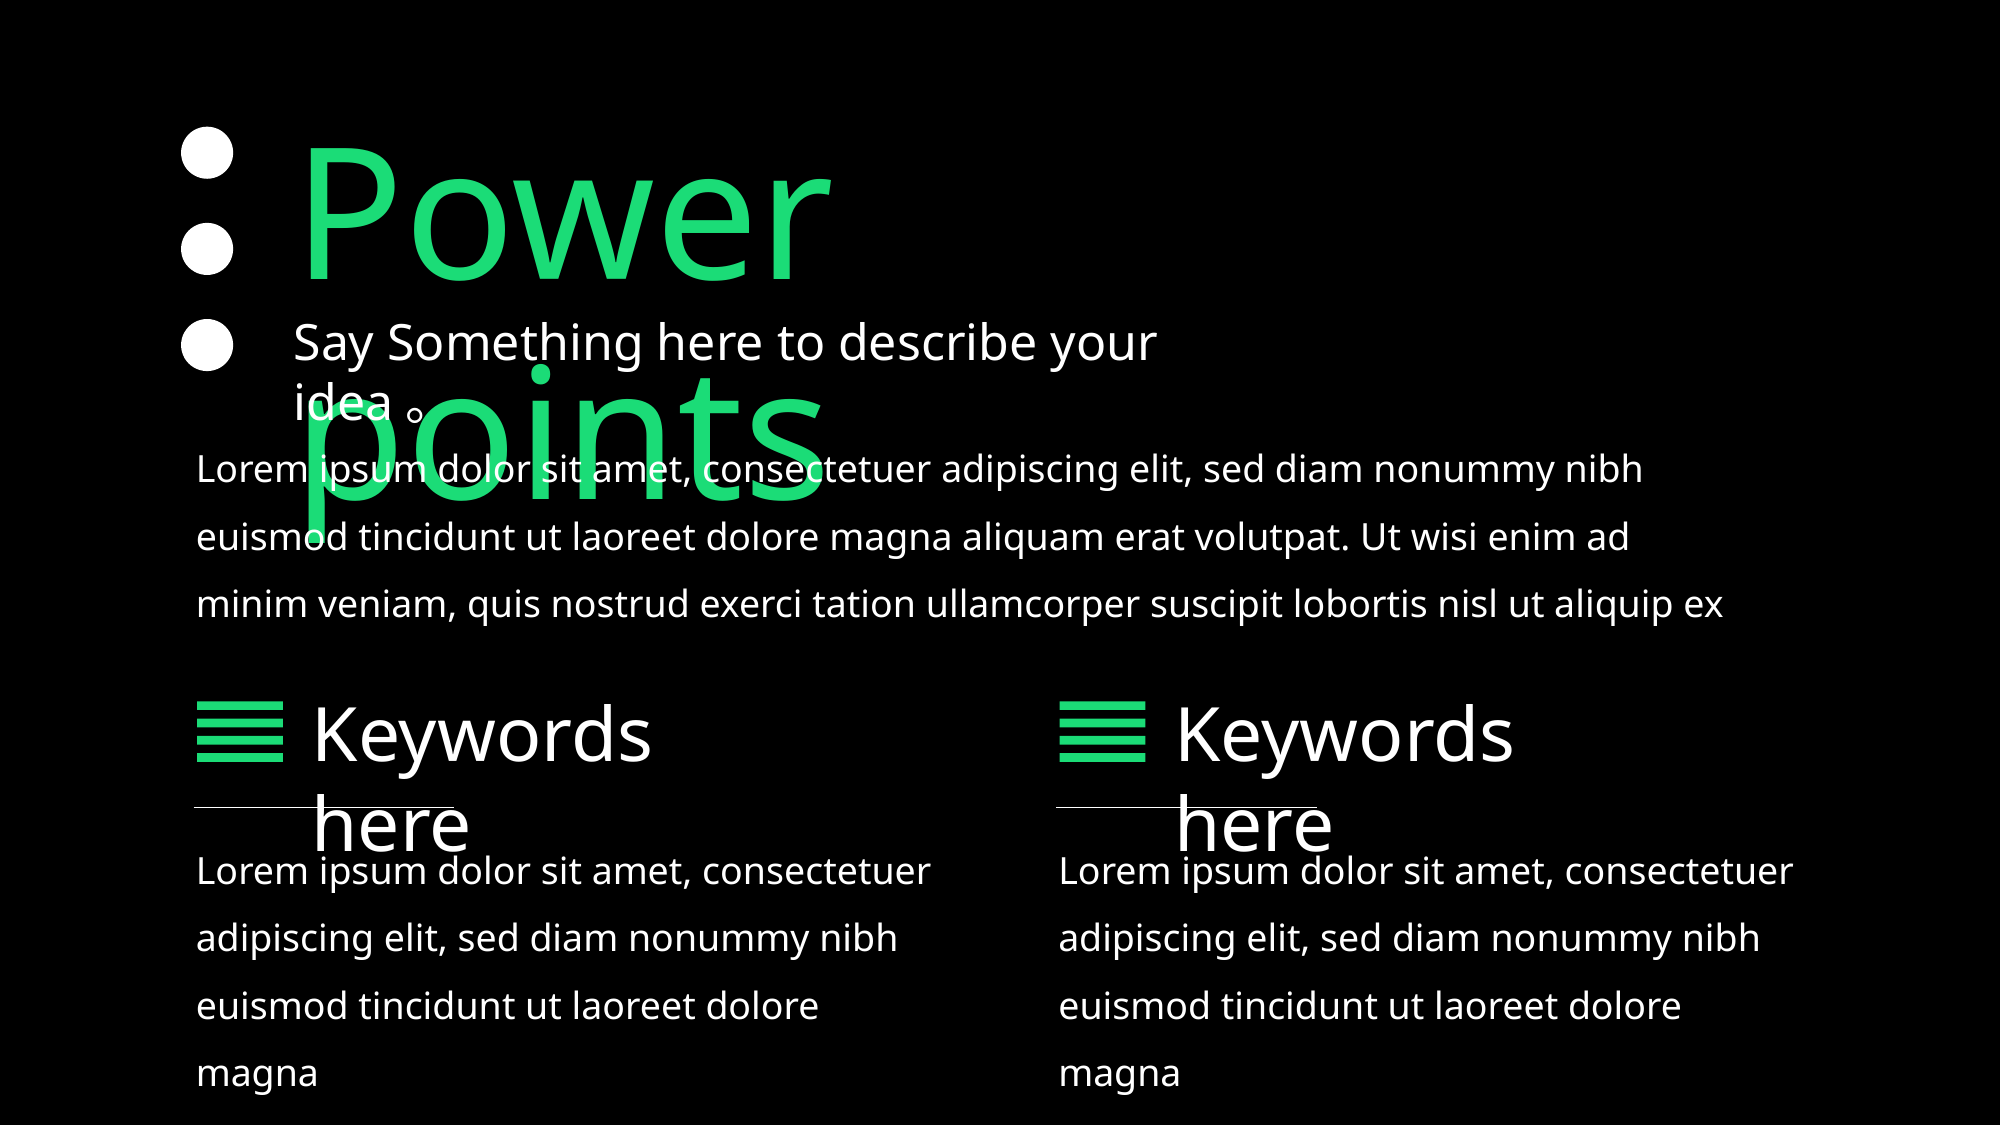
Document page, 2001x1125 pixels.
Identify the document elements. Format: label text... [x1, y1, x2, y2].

text_box Lorem ipsum dolor sit amet, consectetuer adipiscing elit, sed diam nonummy nibh euismod tincidunt ut laoreet dolore magna aliquam erat volutpat. Ut wisi enim ad minim veniam, quis nostrud exerci tation ullamcorper suscipit lobortis nisl ut aliquip ex [181, 415, 1745, 633]
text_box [181, 126, 234, 372]
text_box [1059, 701, 1146, 762]
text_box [197, 701, 283, 762]
text_box Lorem ipsum dolor sit amet, consectetuer adipiscing elit, sed diam nonummy nibh euismod tincidunt ut laoreet dolore magna [1043, 816, 1819, 1102]
text_box Keywords here [1159, 678, 1703, 874]
text_box Lorem ipsum dolor sit amet, consectetuer adipiscing elit, sed diam nonummy nibh euismod tincidunt ut laoreet dolore magna [181, 816, 957, 1102]
text_box Keywords here [297, 678, 841, 874]
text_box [278, 88, 1288, 379]
